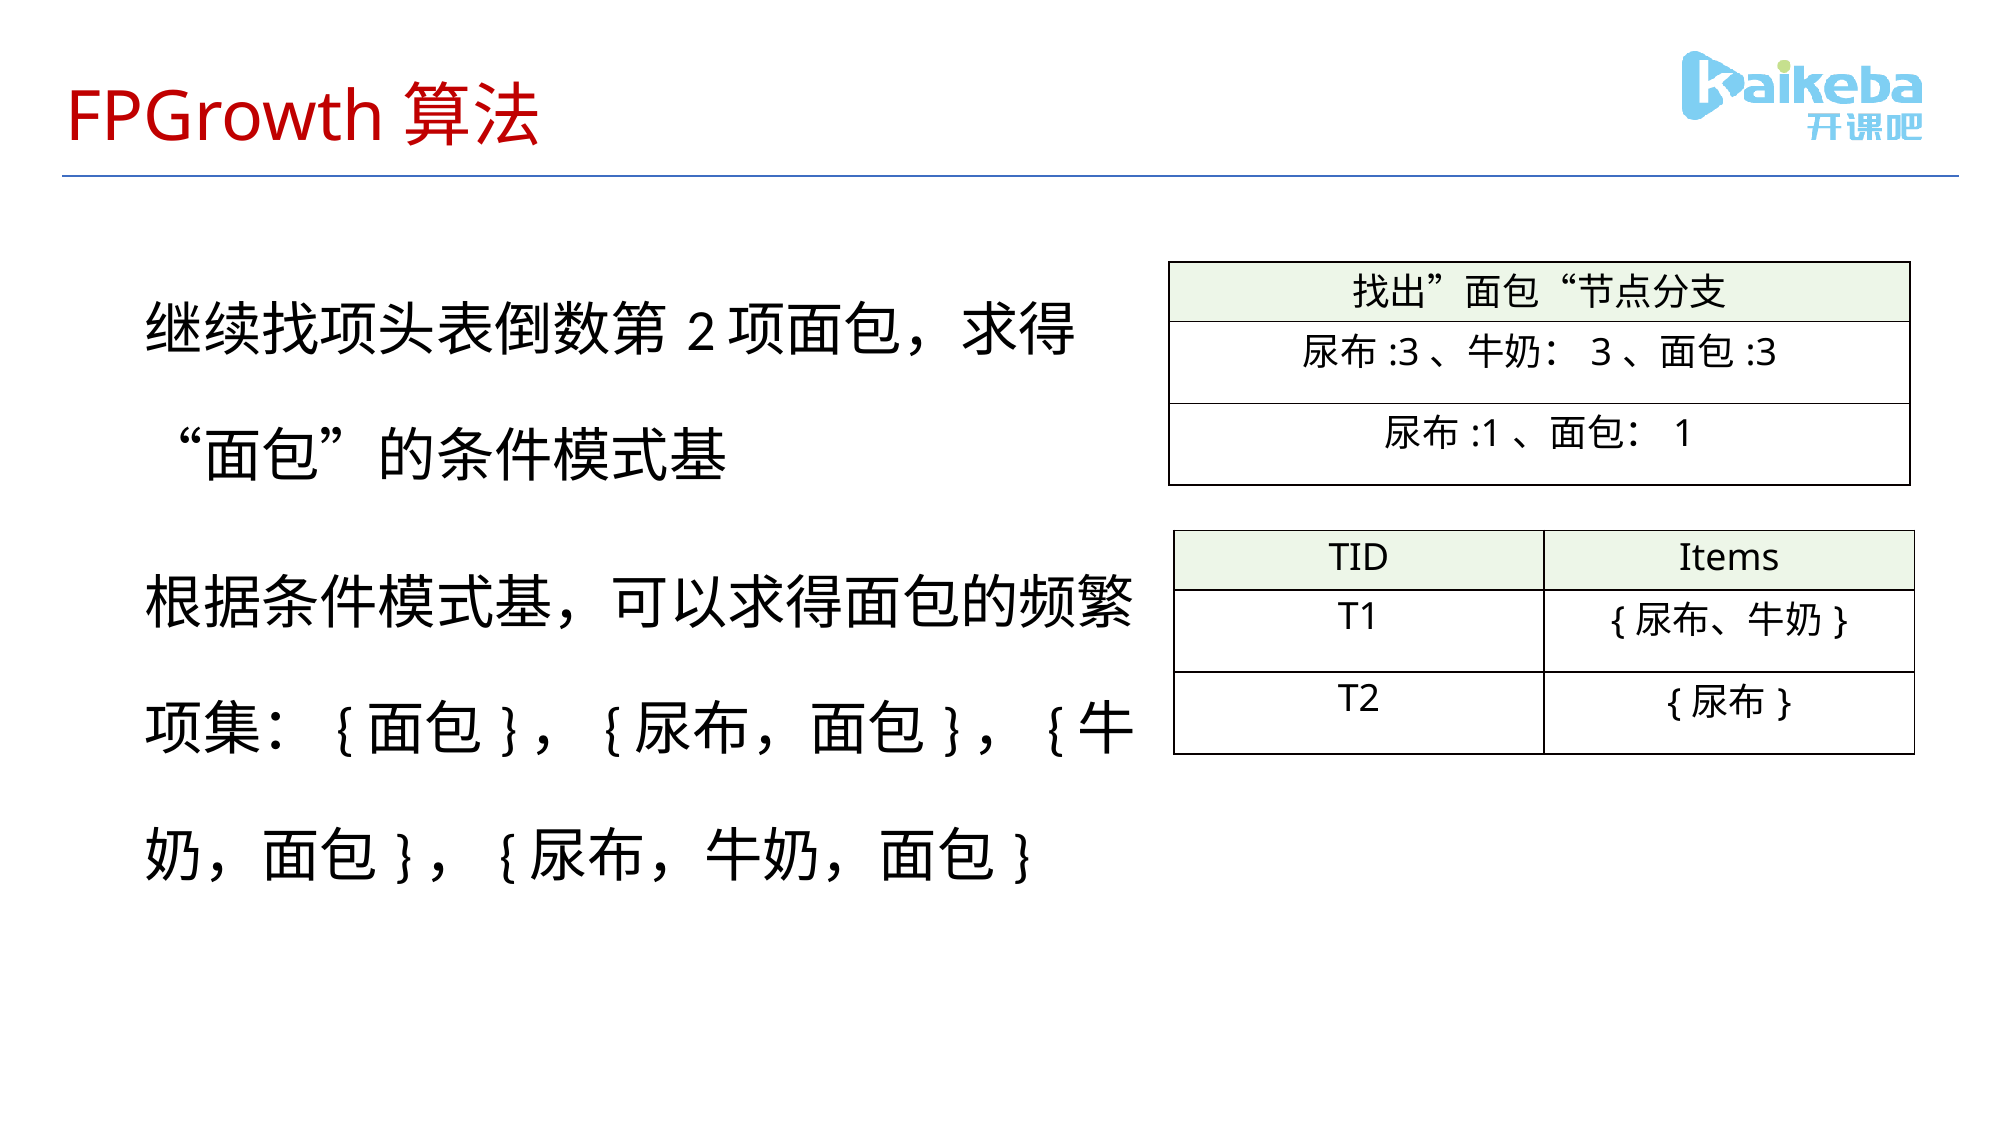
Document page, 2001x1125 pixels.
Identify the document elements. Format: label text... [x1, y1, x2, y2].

table_cell T2 [1175, 673, 1543, 753]
table_cell T1 [1175, 591, 1543, 671]
text_box [1653, 21, 1950, 167]
table_header TID [1175, 531, 1543, 589]
table_header Items [1545, 531, 1914, 589]
table_header 找出”面包“节点分支 [1170, 263, 1909, 321]
text_box 继续找项头表倒数第2项面包，求得“面包”的条件模式基 根据条件模式基，可以求得面包的频繁项集：{面包}，{尿布，面包}，{牛奶，面包}，{尿布，牛奶，面包} [137, 232, 1182, 1053]
table_cell 尿布:3、牛奶：3、面包:3 [1170, 322, 1909, 403]
table_cell {尿布} [1545, 673, 1914, 753]
title FPGrowth算法 [57, 59, 1728, 167]
table_cell 尿布:1、面包：1 [1170, 404, 1909, 484]
table_cell {尿布、牛奶} [1545, 591, 1914, 671]
